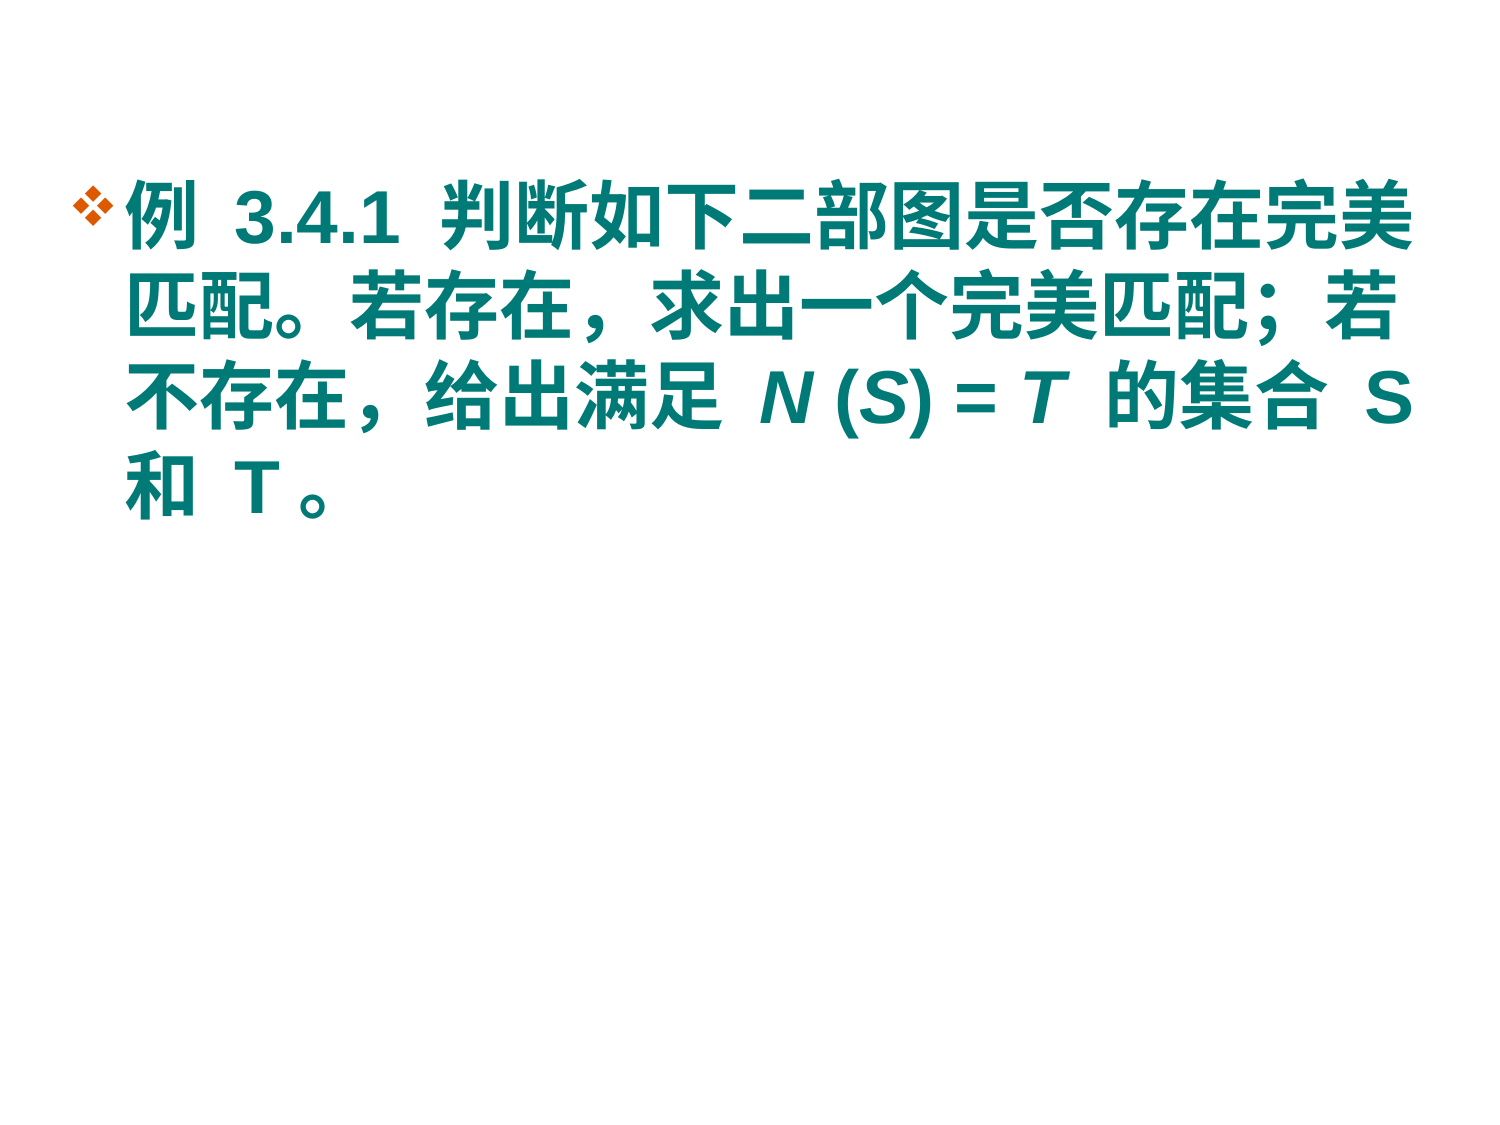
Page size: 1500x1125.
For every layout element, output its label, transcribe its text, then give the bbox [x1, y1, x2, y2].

list 例 3.4.1 判断如下二部图是否存在完美匹配。若存在，求出一个完美匹配；若不存在，给出满足 N (S) = T 的集合 S 和 T。 [53, 160, 1455, 1012]
